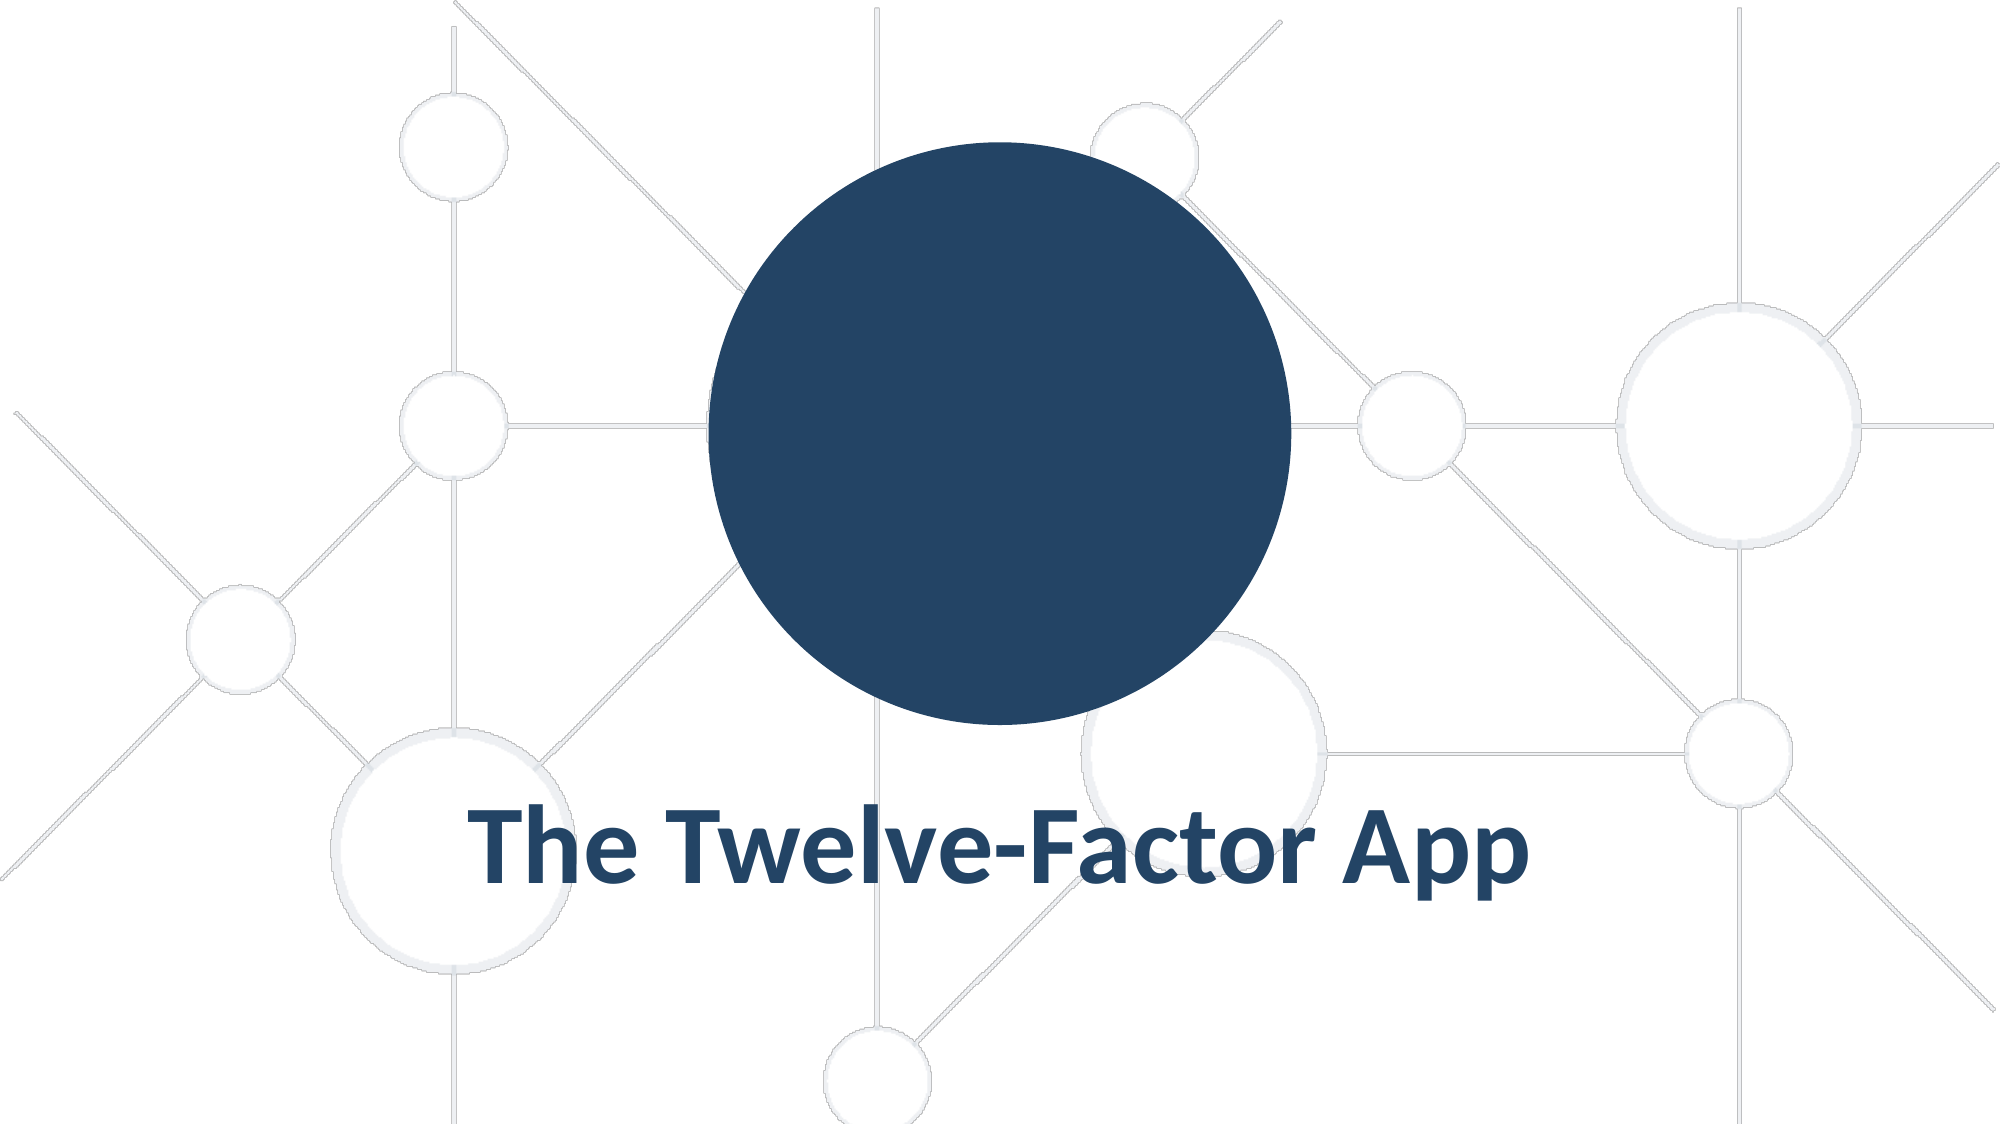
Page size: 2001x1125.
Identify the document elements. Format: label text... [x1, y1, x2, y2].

picture [0, 0, 2000, 1124]
list The Twelve-Factor App [100, 771, 1900, 898]
